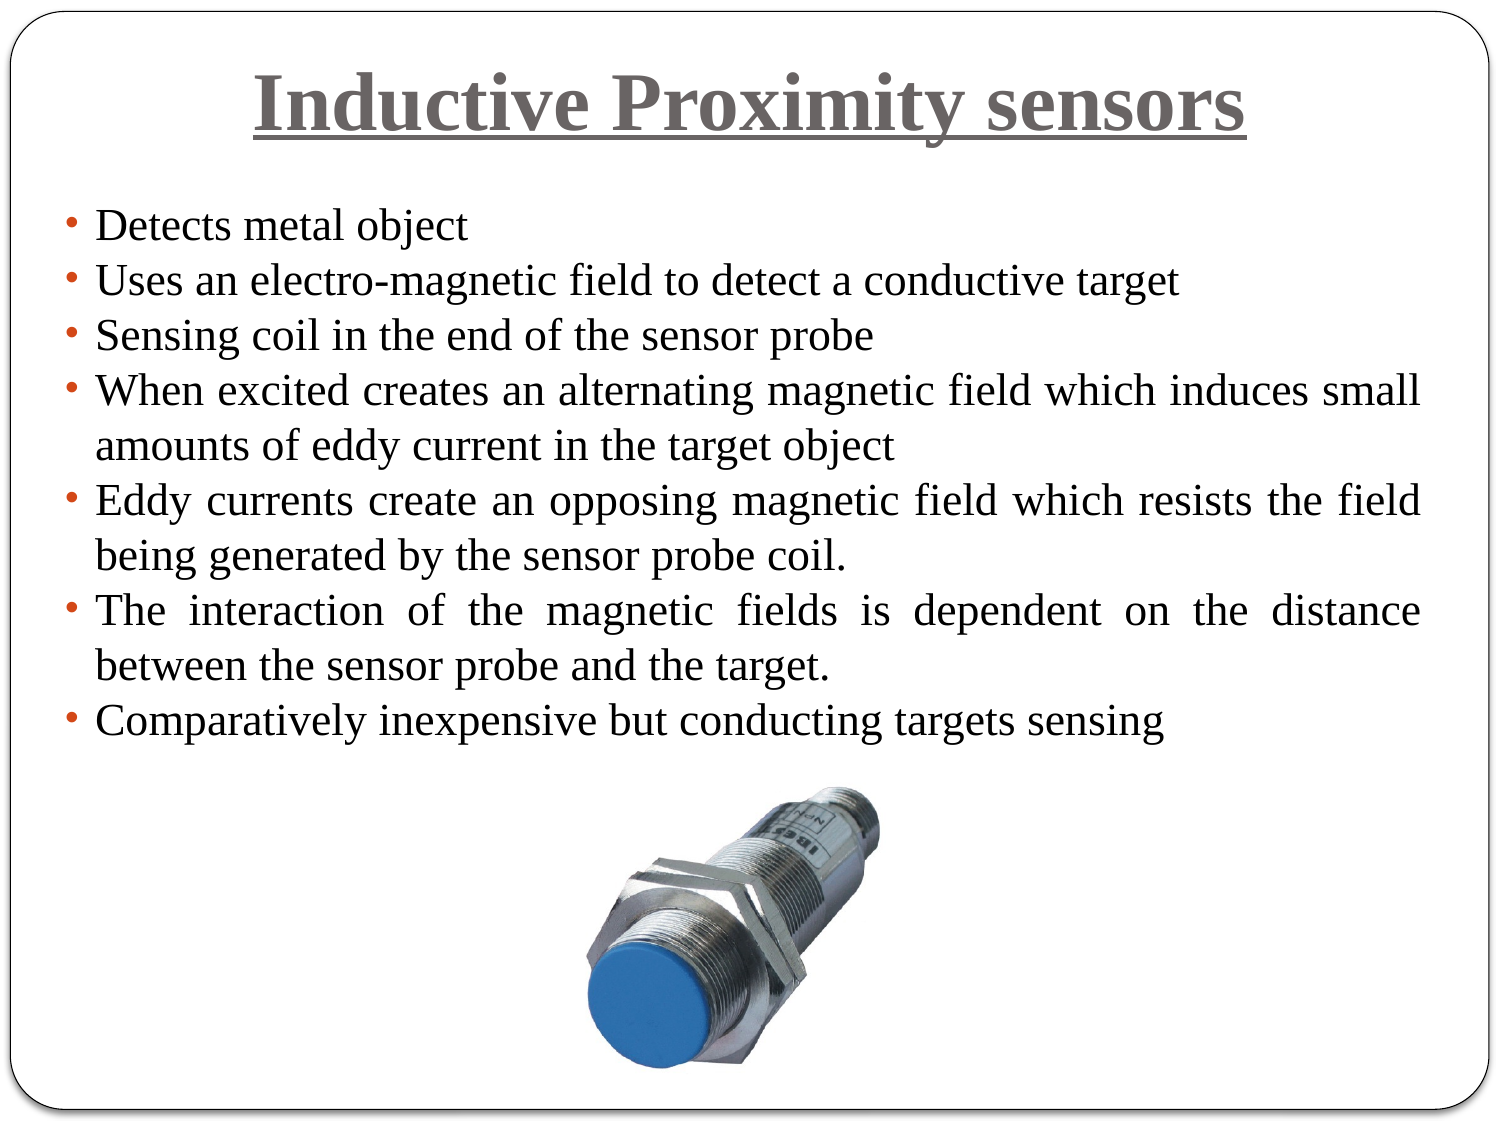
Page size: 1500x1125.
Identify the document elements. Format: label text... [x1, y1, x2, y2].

picture [574, 762, 888, 1076]
title Inductive Proximity sensors [0, 0, 1500, 163]
list Detects metal object Uses an electro-magnetic field to detect a conductive target Sensing coil in the end of the sensor probe When excited creates an alternating magnetic field which induces small amounts of eddy current in the target object Eddy currents create an opposing magnetic field which resists the field being generated by the sensor probe coil. The interaction of the magnetic fields is dependent on the distance between the sensor probe and the target. Comparatively inexpensive but conducting targets sensing [50, 187, 1438, 1025]
